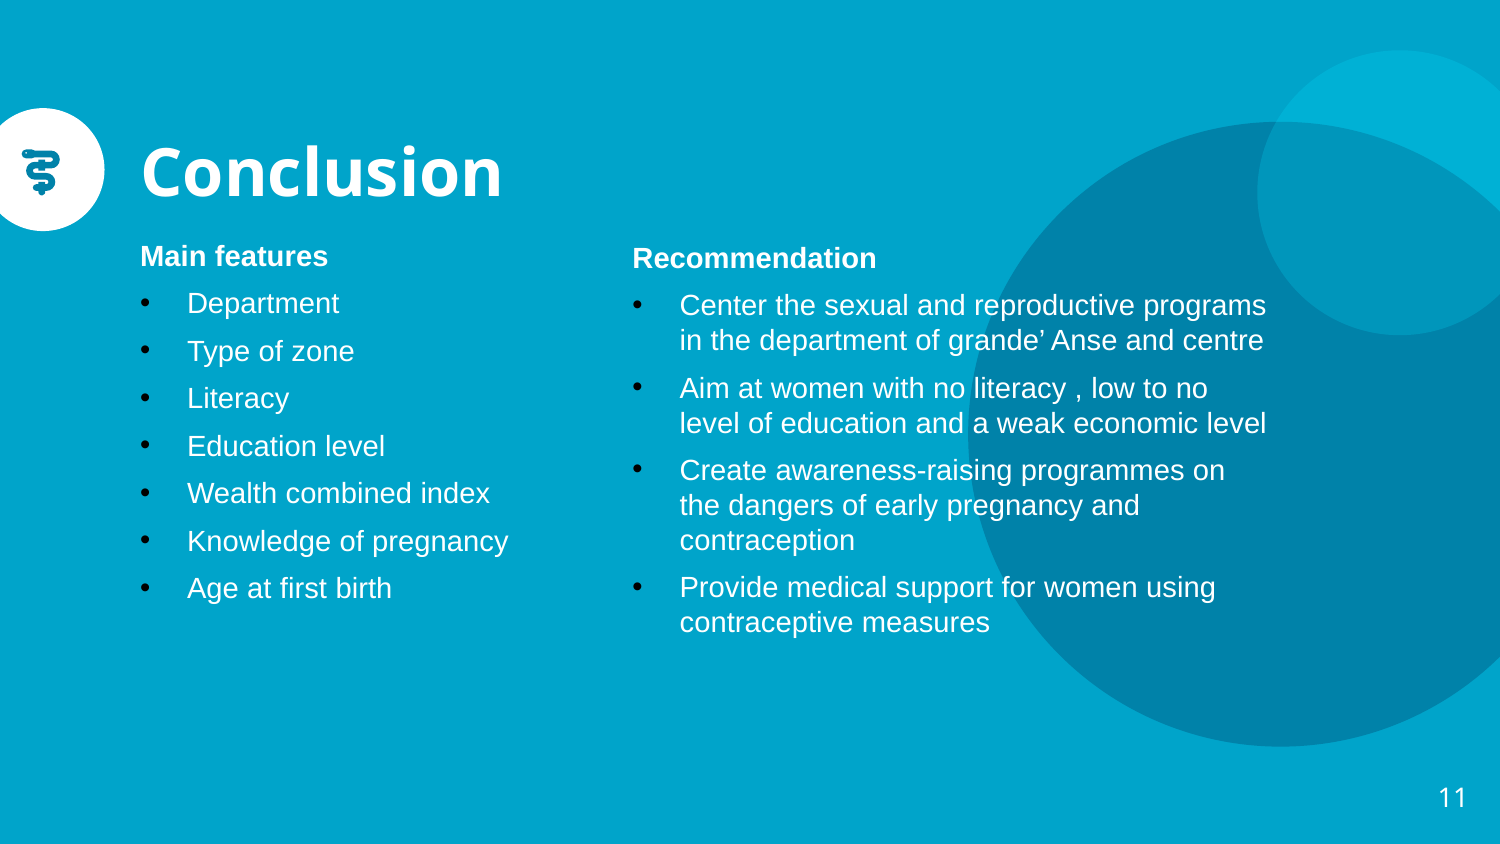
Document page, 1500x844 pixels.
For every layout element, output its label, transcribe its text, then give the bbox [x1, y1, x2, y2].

text_box Conclusion [140, 108, 814, 232]
slide_number 11 [1411, 775, 1469, 822]
text_box Recommendation Center the sexual and reproductive programs in the department of grande’ Anse and centre Aim at women with no literacy , low to no level of education and a weak economic level Create awareness-raising programmes on the dangers of early pregnancy and contraception Provide medical support for women using contraceptive measures [632, 239, 1273, 778]
text_box Main features Department Type of zone Literacy Education level Wealth combined index Knowledge of pregnancy Age at first birth [140, 237, 510, 776]
